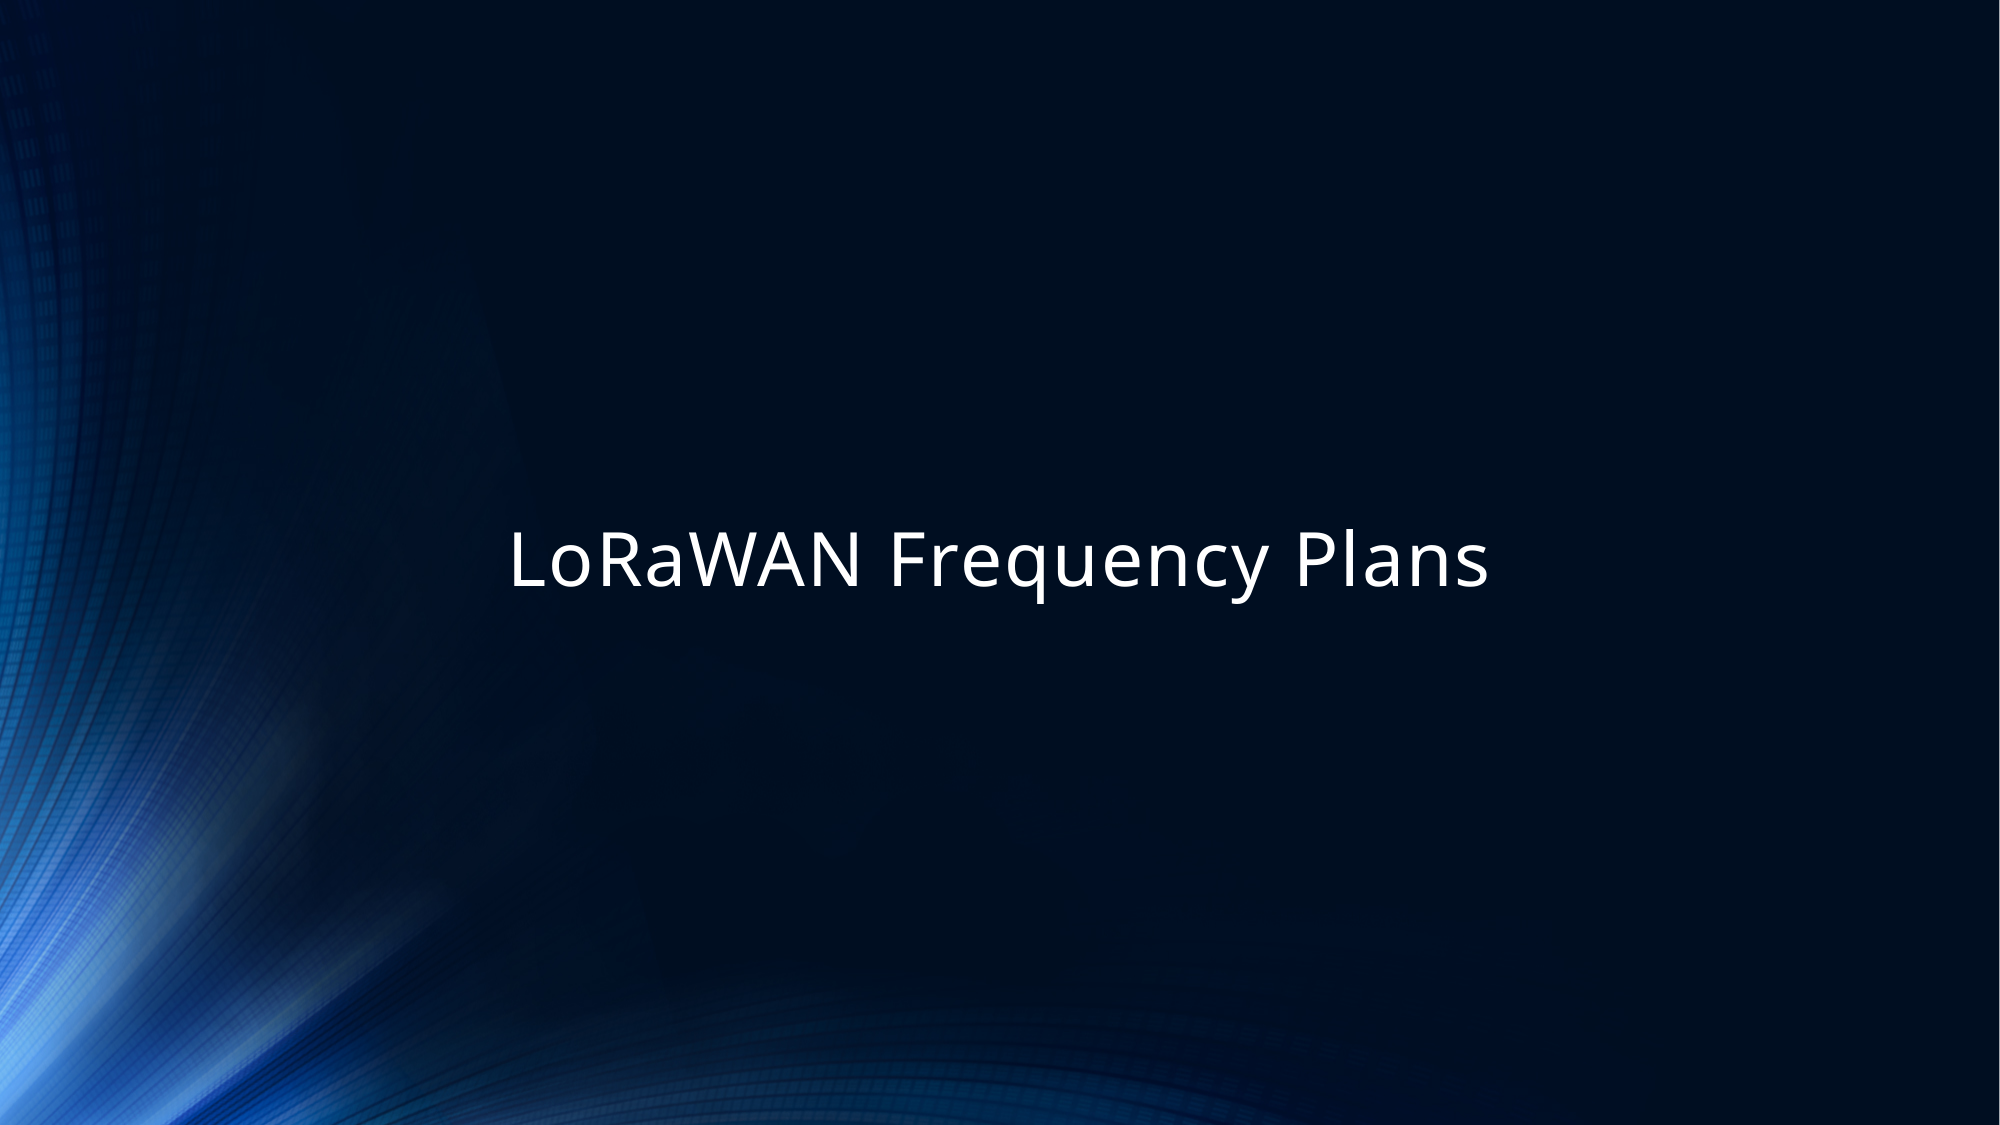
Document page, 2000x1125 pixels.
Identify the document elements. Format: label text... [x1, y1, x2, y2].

picture [0, 0, 2000, 1125]
title LoRaWAN Frequency Plans [249, 450, 1750, 675]
